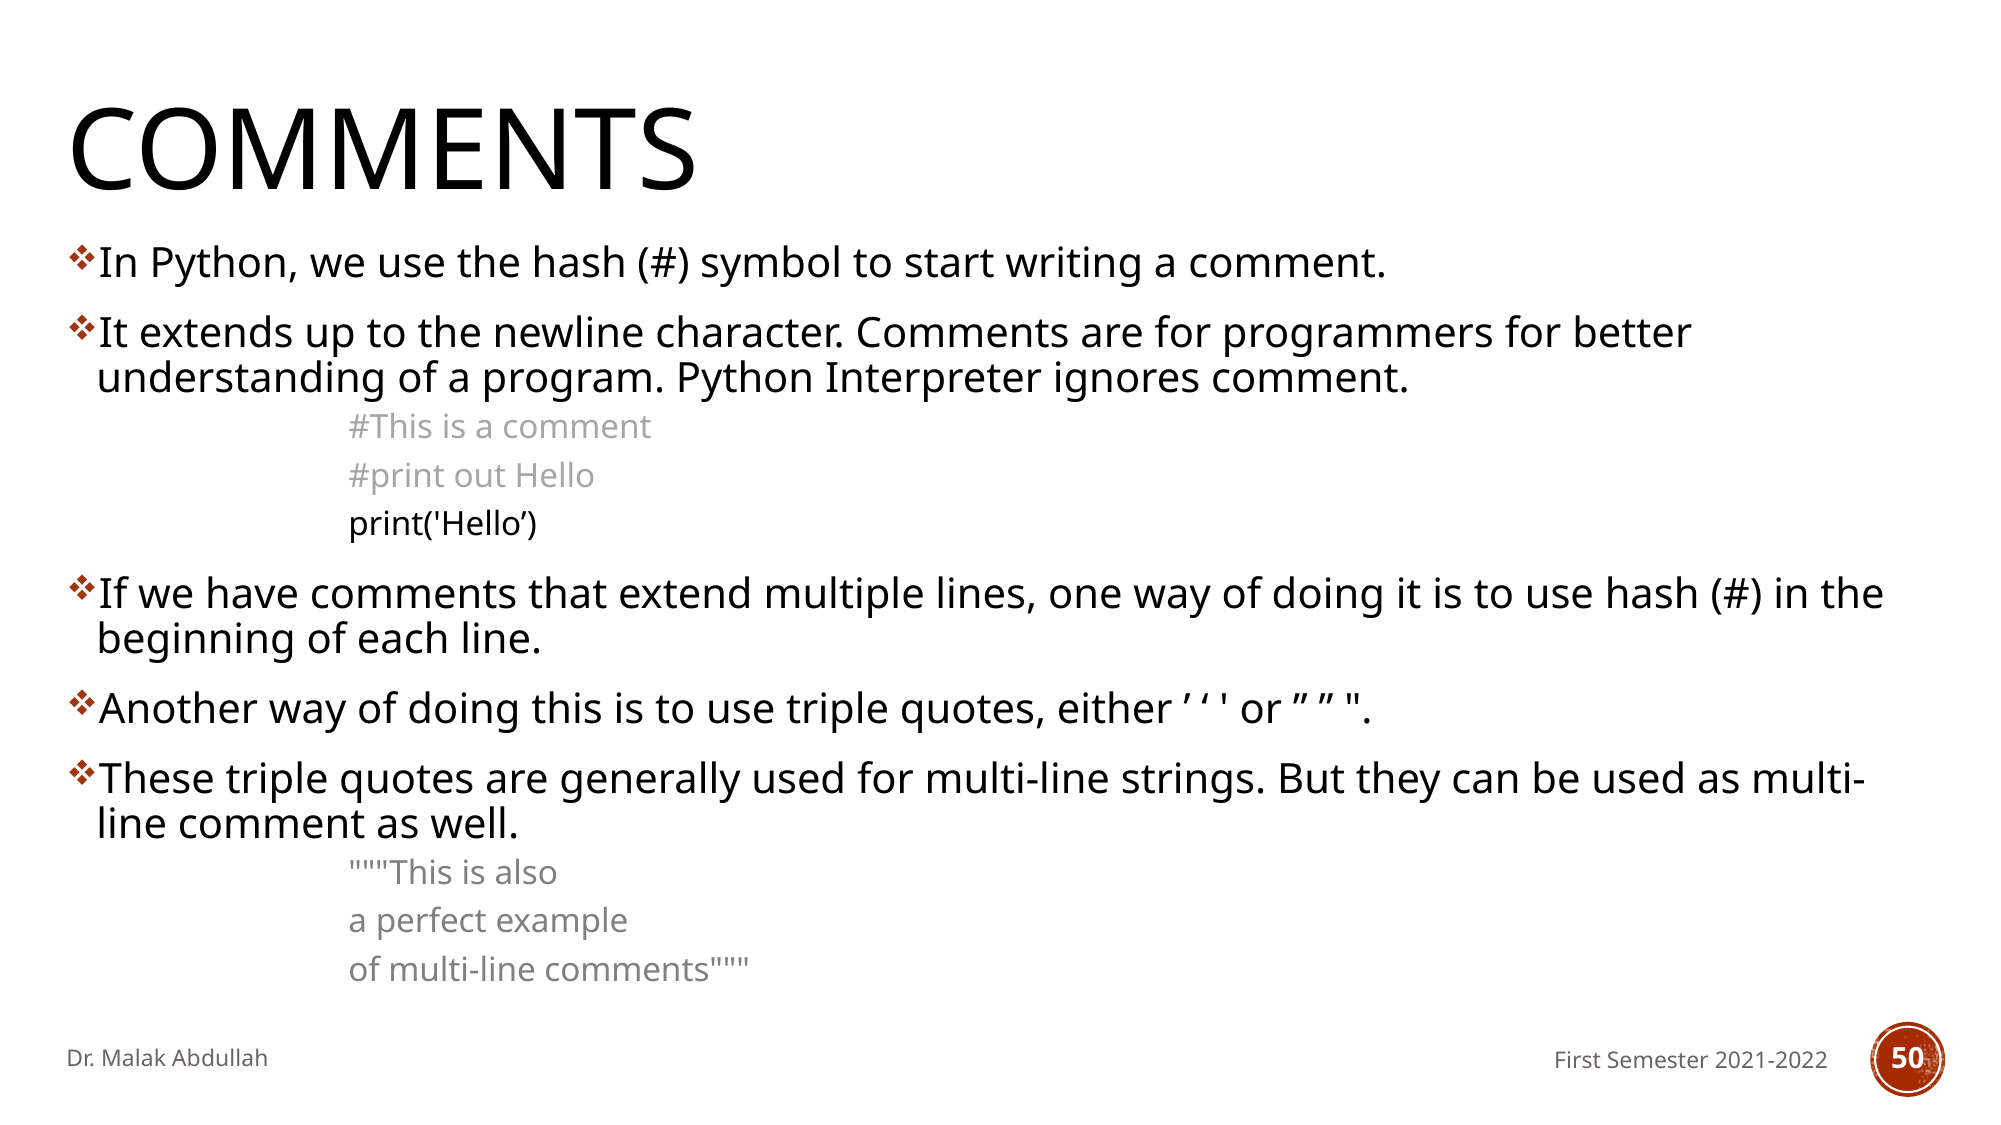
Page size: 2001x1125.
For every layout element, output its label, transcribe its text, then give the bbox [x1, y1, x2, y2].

slide_number 50 [1855, 1028, 1961, 1089]
footer Dr. Malak Abdullah [51, 1028, 1217, 1089]
slide_number First Semester 2021-2022 [1306, 1028, 1844, 1089]
list In Python, we use the hash (#) symbol to start writing a comment. It extends up to the newline character. Comments are for programmers for better understanding of a program. Python Interpreter ignores comment. #This is a comment #print out Hello print('Hello’) If we have comments that extend multiple lines, one way of doing it is to use hash (#) in the beginning of each line. Another way of doing this is to use triple quotes, either ’ ‘ ' or ” ” ". These triple quotes are generally used for multi-line strings. But they can be used as multi-line comment as well. """This is also a perfect example of multi-line comments""" [51, 234, 1920, 1056]
title Comments [51, 49, 1920, 234]
